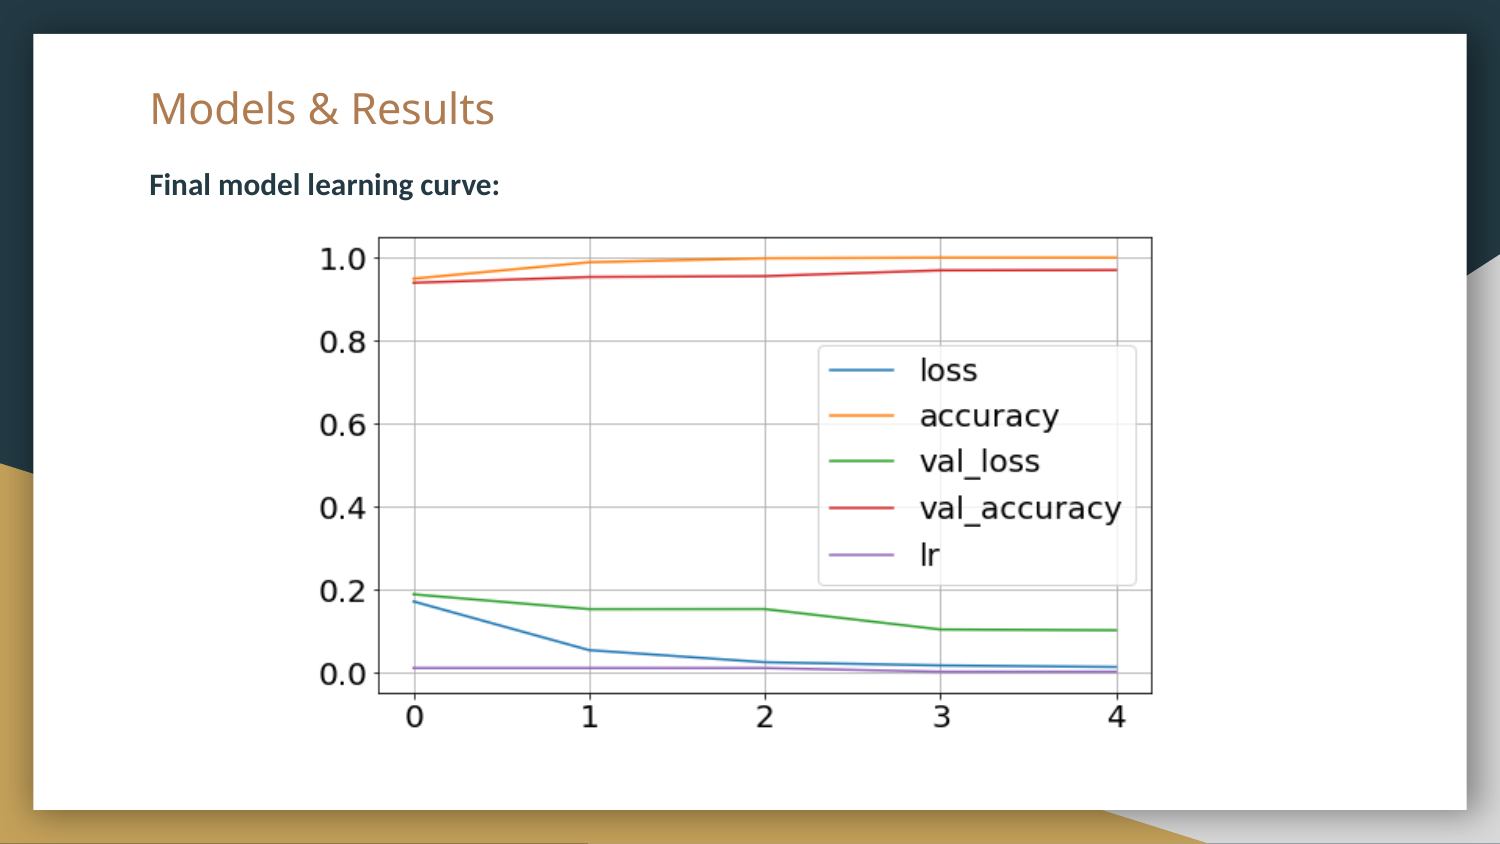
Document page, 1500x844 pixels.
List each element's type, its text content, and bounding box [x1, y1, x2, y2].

picture [308, 220, 1192, 751]
list Final model learning curve: [134, 152, 1366, 554]
title Models & Results [134, 63, 1366, 152]
